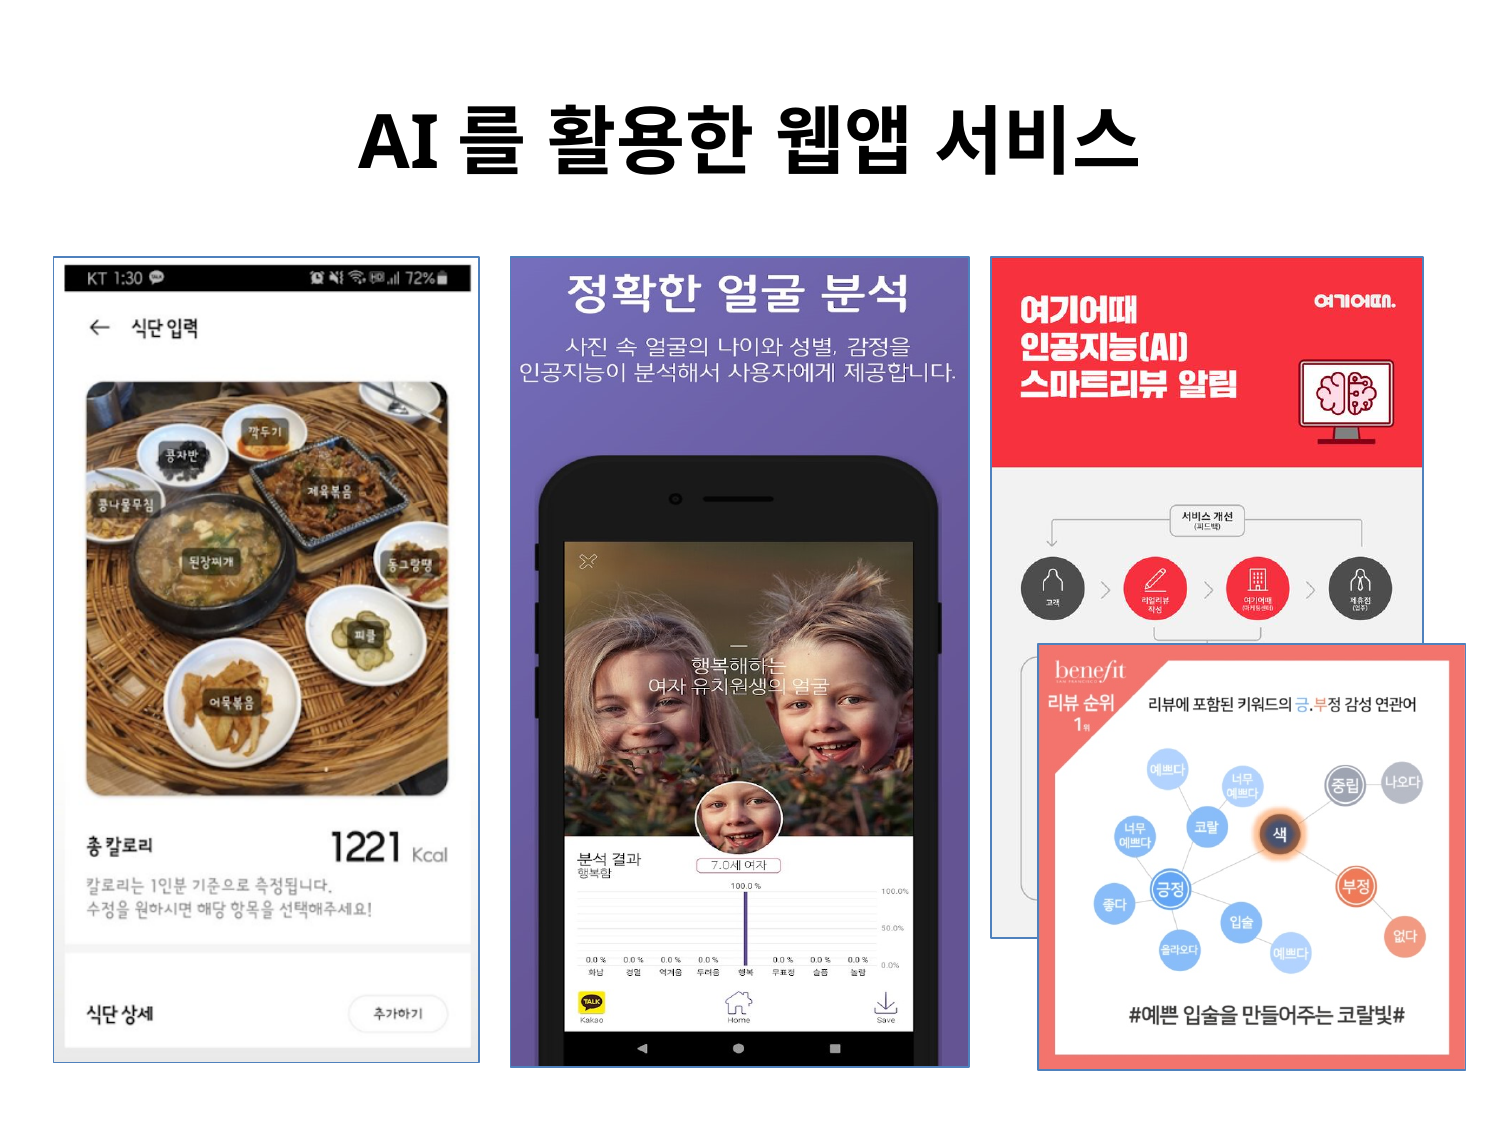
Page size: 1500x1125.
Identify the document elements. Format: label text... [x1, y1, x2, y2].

title AI를 활용한 웹앱 서비스 [75, 45, 1425, 233]
picture [991, 257, 1465, 1070]
picture [511, 257, 969, 1067]
picture [54, 257, 479, 1062]
